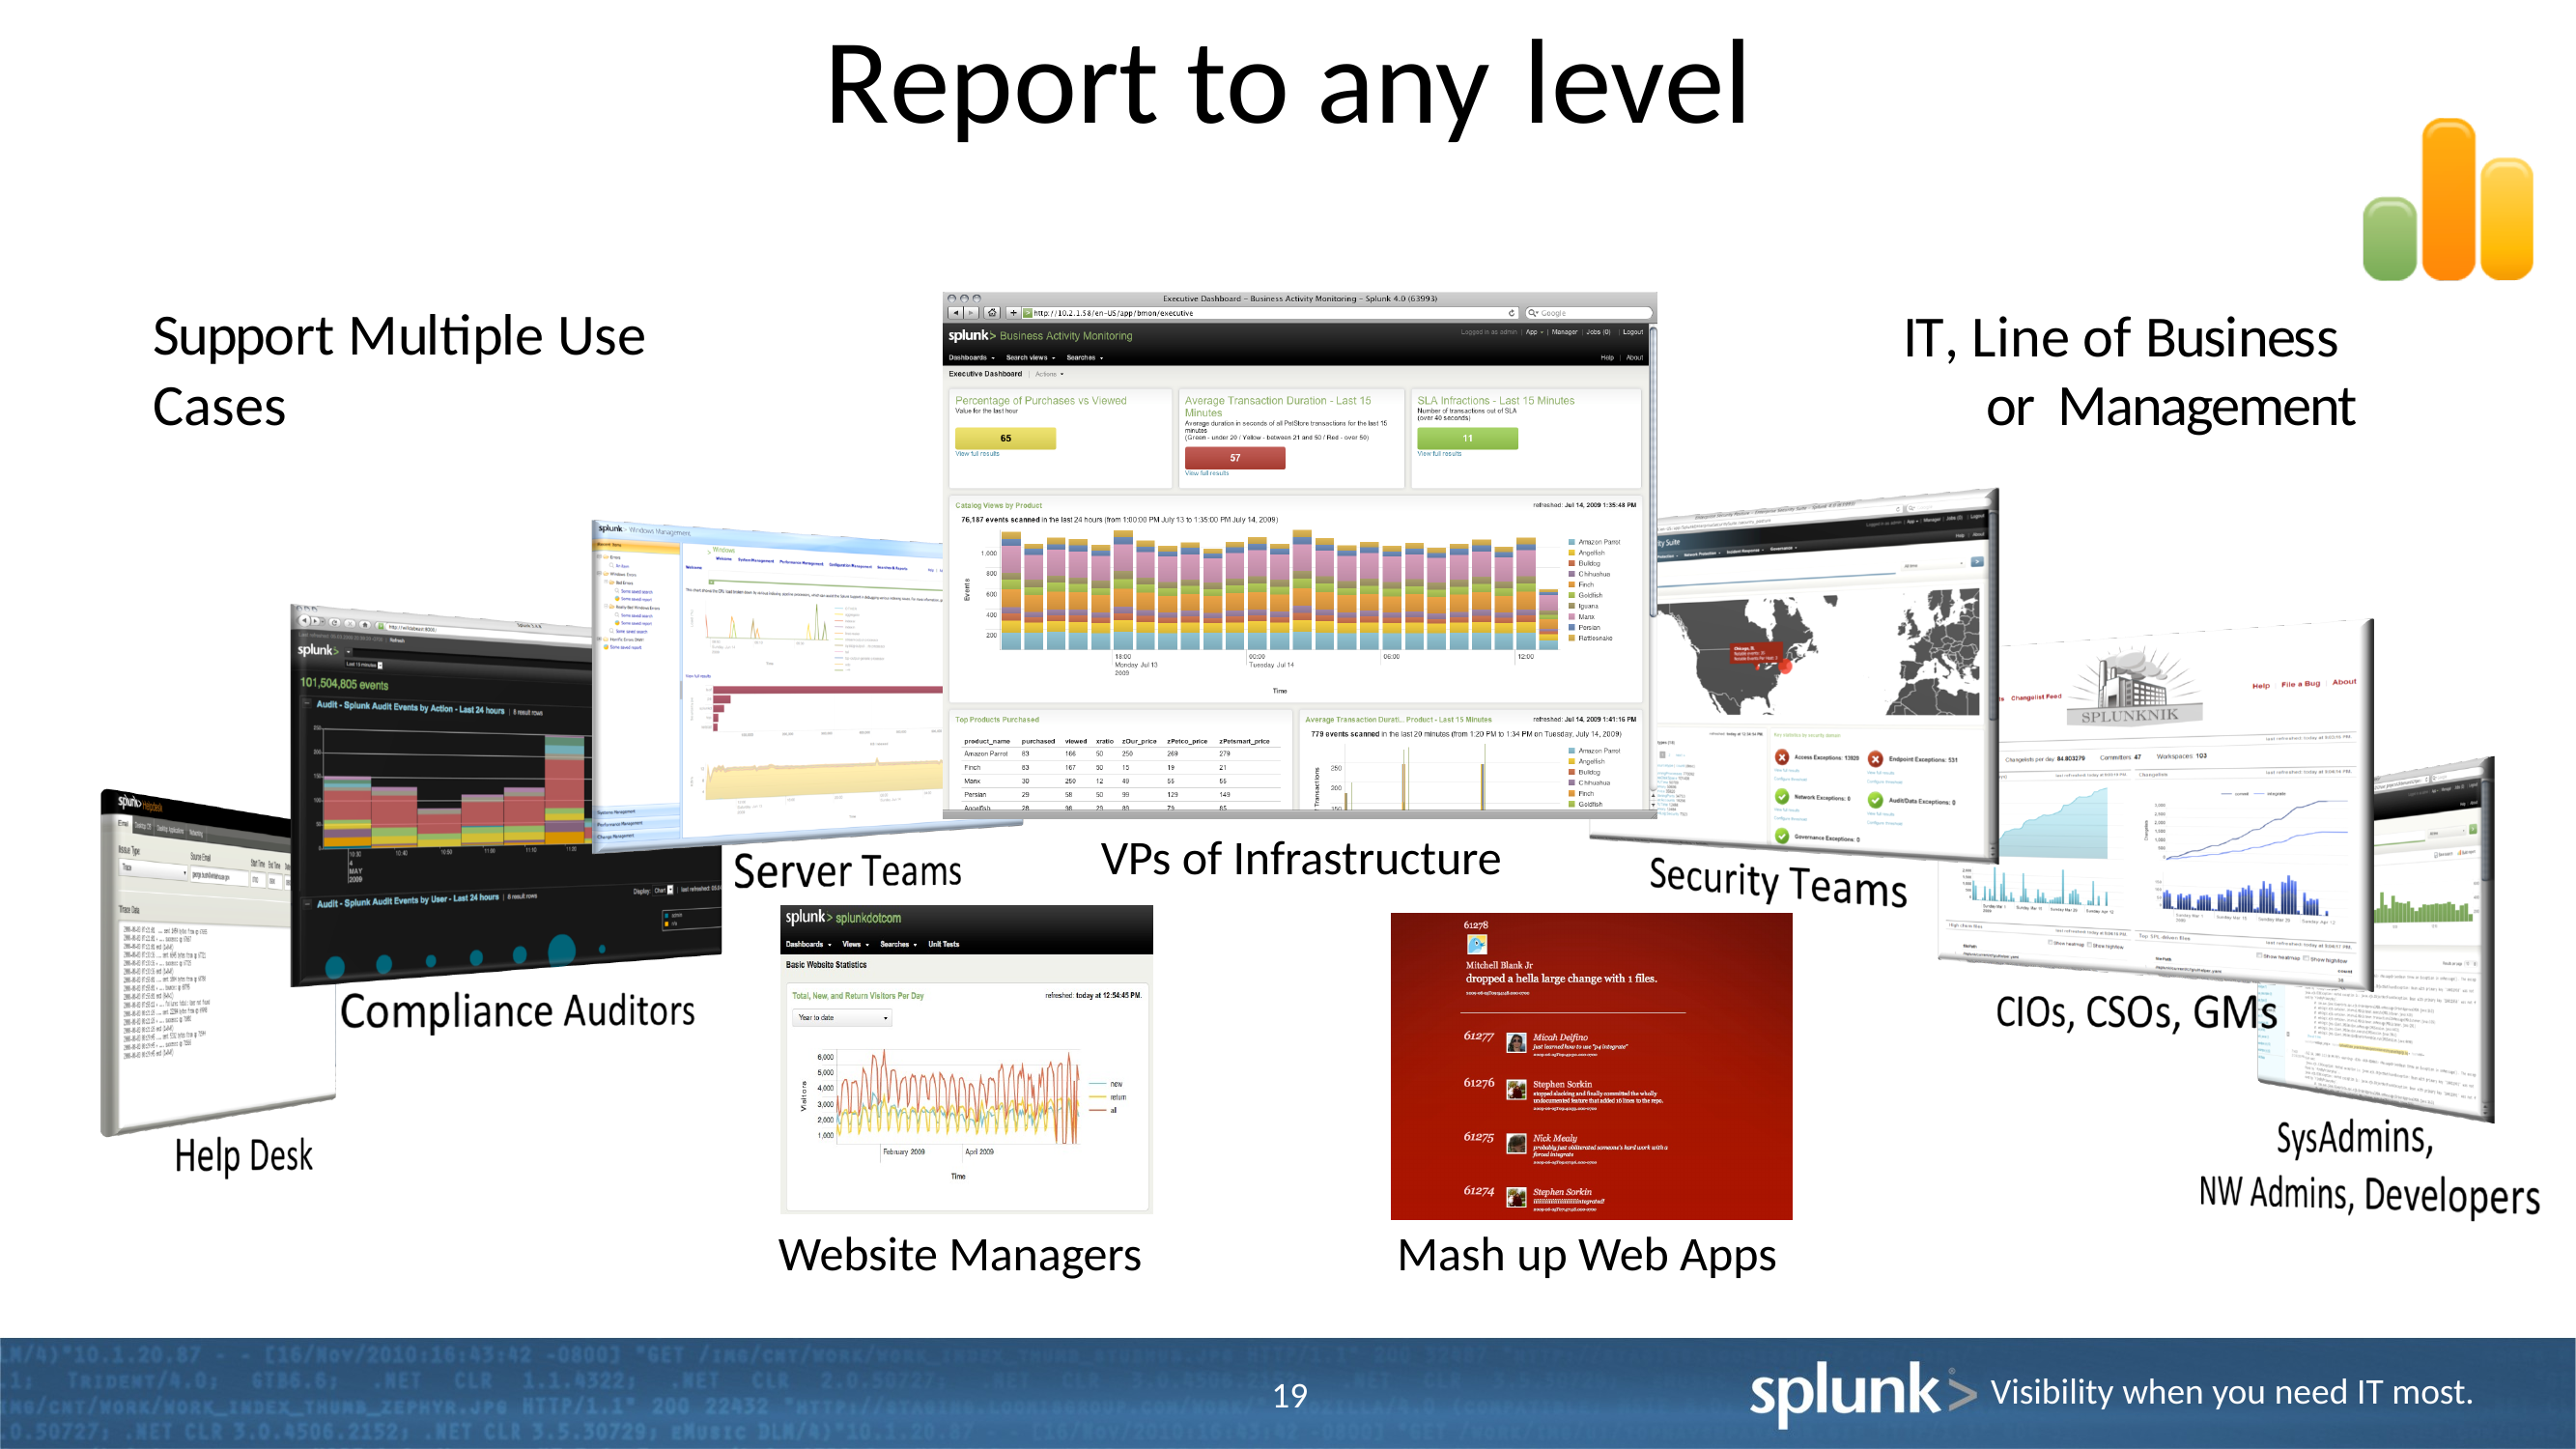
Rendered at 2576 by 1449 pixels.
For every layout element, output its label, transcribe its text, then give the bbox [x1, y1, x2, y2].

title Report to any level [822, 0, 1755, 244]
text_box Mash up Web Apps [1395, 1252, 1782, 1281]
text_box IT, Line of Business or Management [2012, 295, 2371, 438]
picture [0, 1336, 2576, 1449]
text_box 19 [1244, 1371, 1315, 1415]
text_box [1390, 609, 2571, 1245]
text_box Website Managers [776, 1225, 1149, 1281]
picture [2355, 109, 2541, 289]
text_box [71, 291, 2007, 1215]
slide_number Visibility when you need IT most. [1989, 1367, 2479, 1449]
